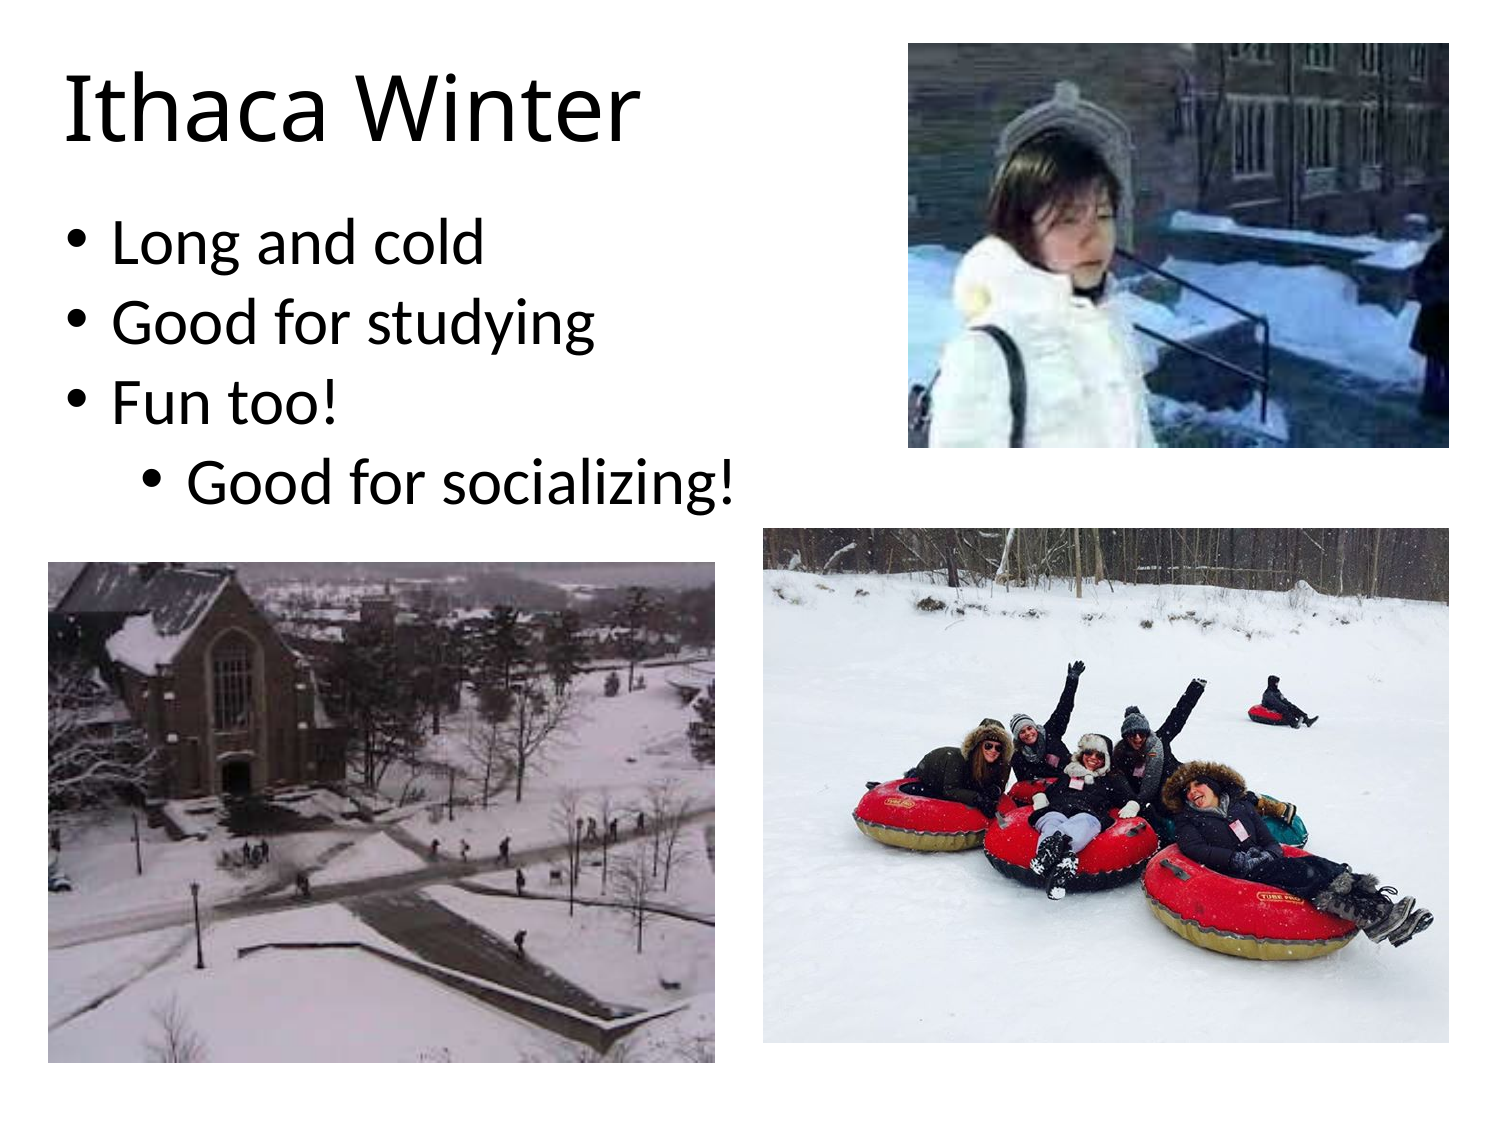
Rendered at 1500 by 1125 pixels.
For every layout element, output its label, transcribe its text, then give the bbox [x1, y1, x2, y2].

text_box Long and cold Good for studying Fun too! Good for socializing! [50, 190, 754, 525]
picture [763, 528, 1449, 1043]
title Ithaca Winter [48, 3, 1343, 221]
picture [908, 43, 1449, 448]
picture [48, 562, 715, 1063]
